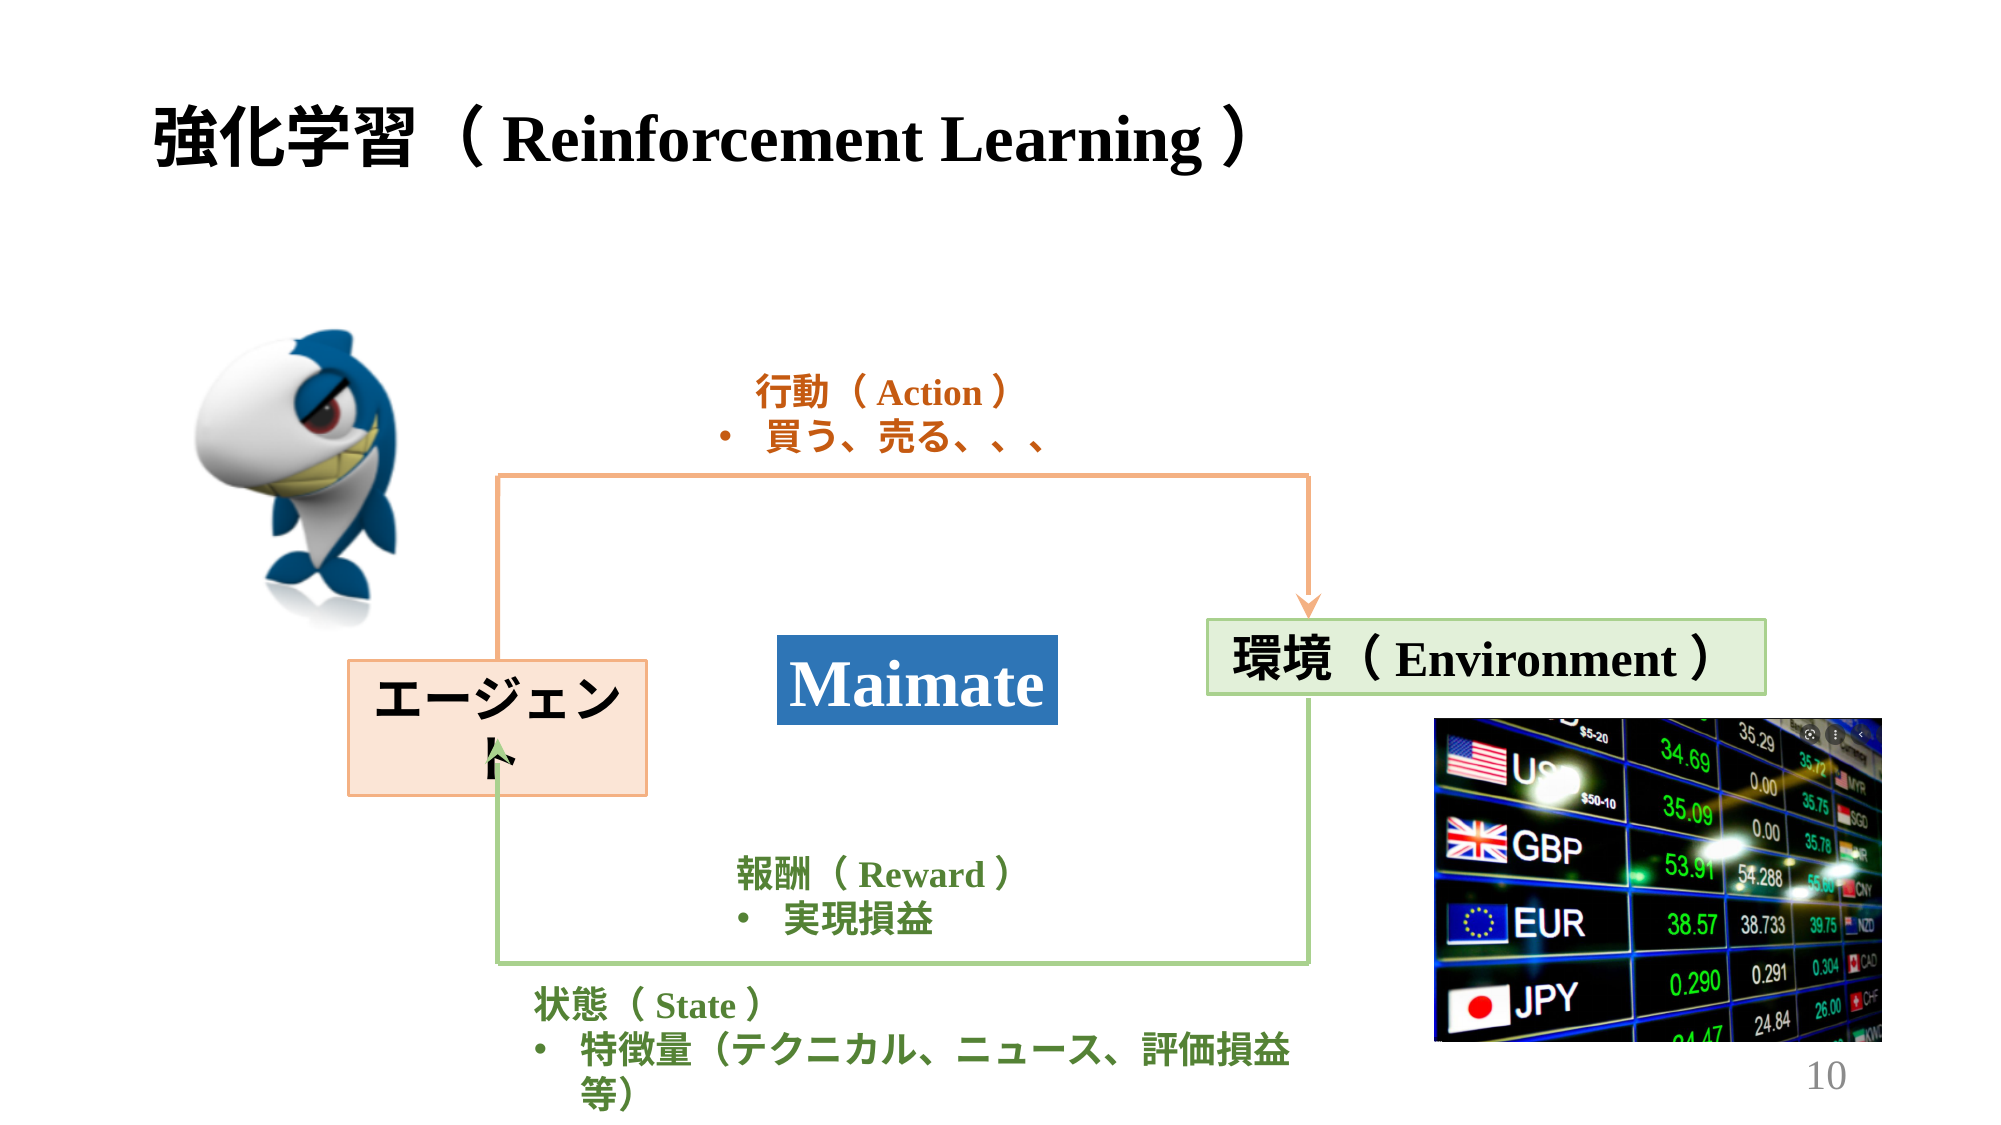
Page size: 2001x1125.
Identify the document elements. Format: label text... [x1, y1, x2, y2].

picture [1434, 718, 1882, 1042]
picture [171, 283, 461, 646]
text_box 環境（Environment） [1207, 619, 1766, 694]
text_box Maimate [774, 632, 1061, 728]
title 強化学習（Reinforcement Learning） [137, 59, 1863, 220]
slide_number 10 [1412, 1042, 1863, 1103]
text_box 報酬（Reward） 実現損益 [722, 842, 1128, 948]
text_box 行動（Action） 買う、売る、、、 [699, 360, 1085, 466]
text_box 状態（State） 特徴量（テクニカル、ニュース、評価損益等） [519, 973, 1331, 1124]
text_box エージェント [348, 660, 647, 796]
